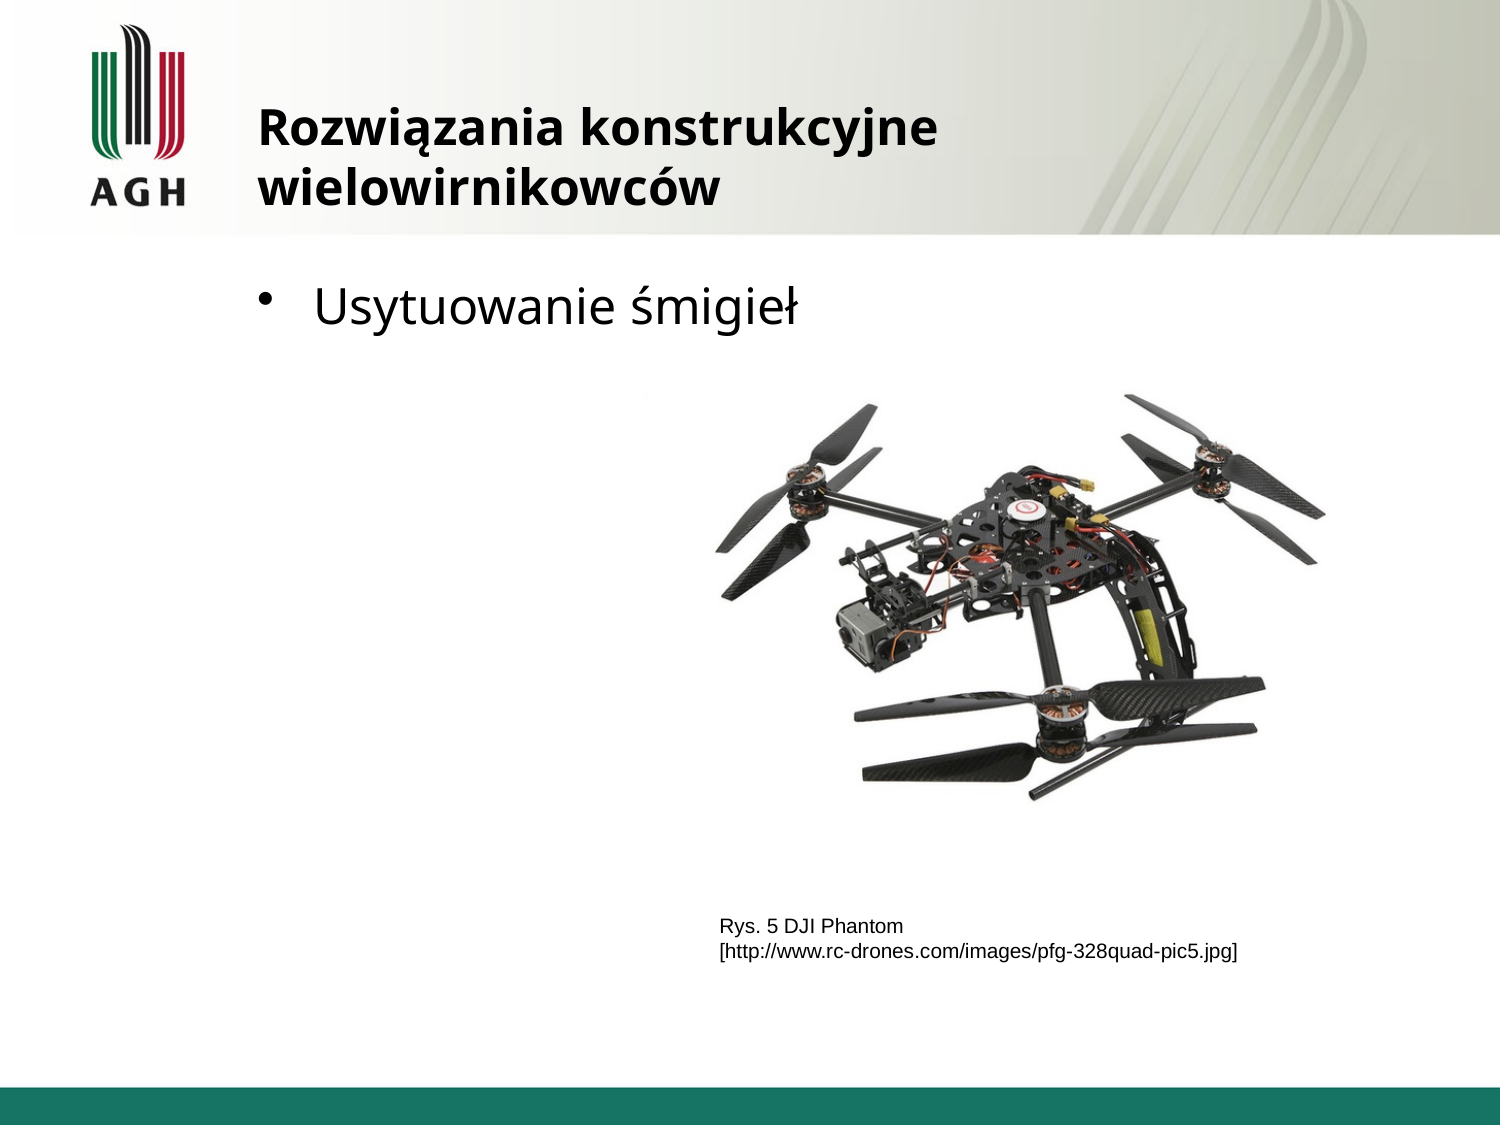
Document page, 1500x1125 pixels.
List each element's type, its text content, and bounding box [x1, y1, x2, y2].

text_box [642, 365, 1428, 971]
list Usytuowanie śmigieł [242, 267, 1425, 1005]
title Rozwiązania konstrukcyjne wielowirnikowców [242, 78, 1425, 233]
picture [0, 0, 1500, 1125]
